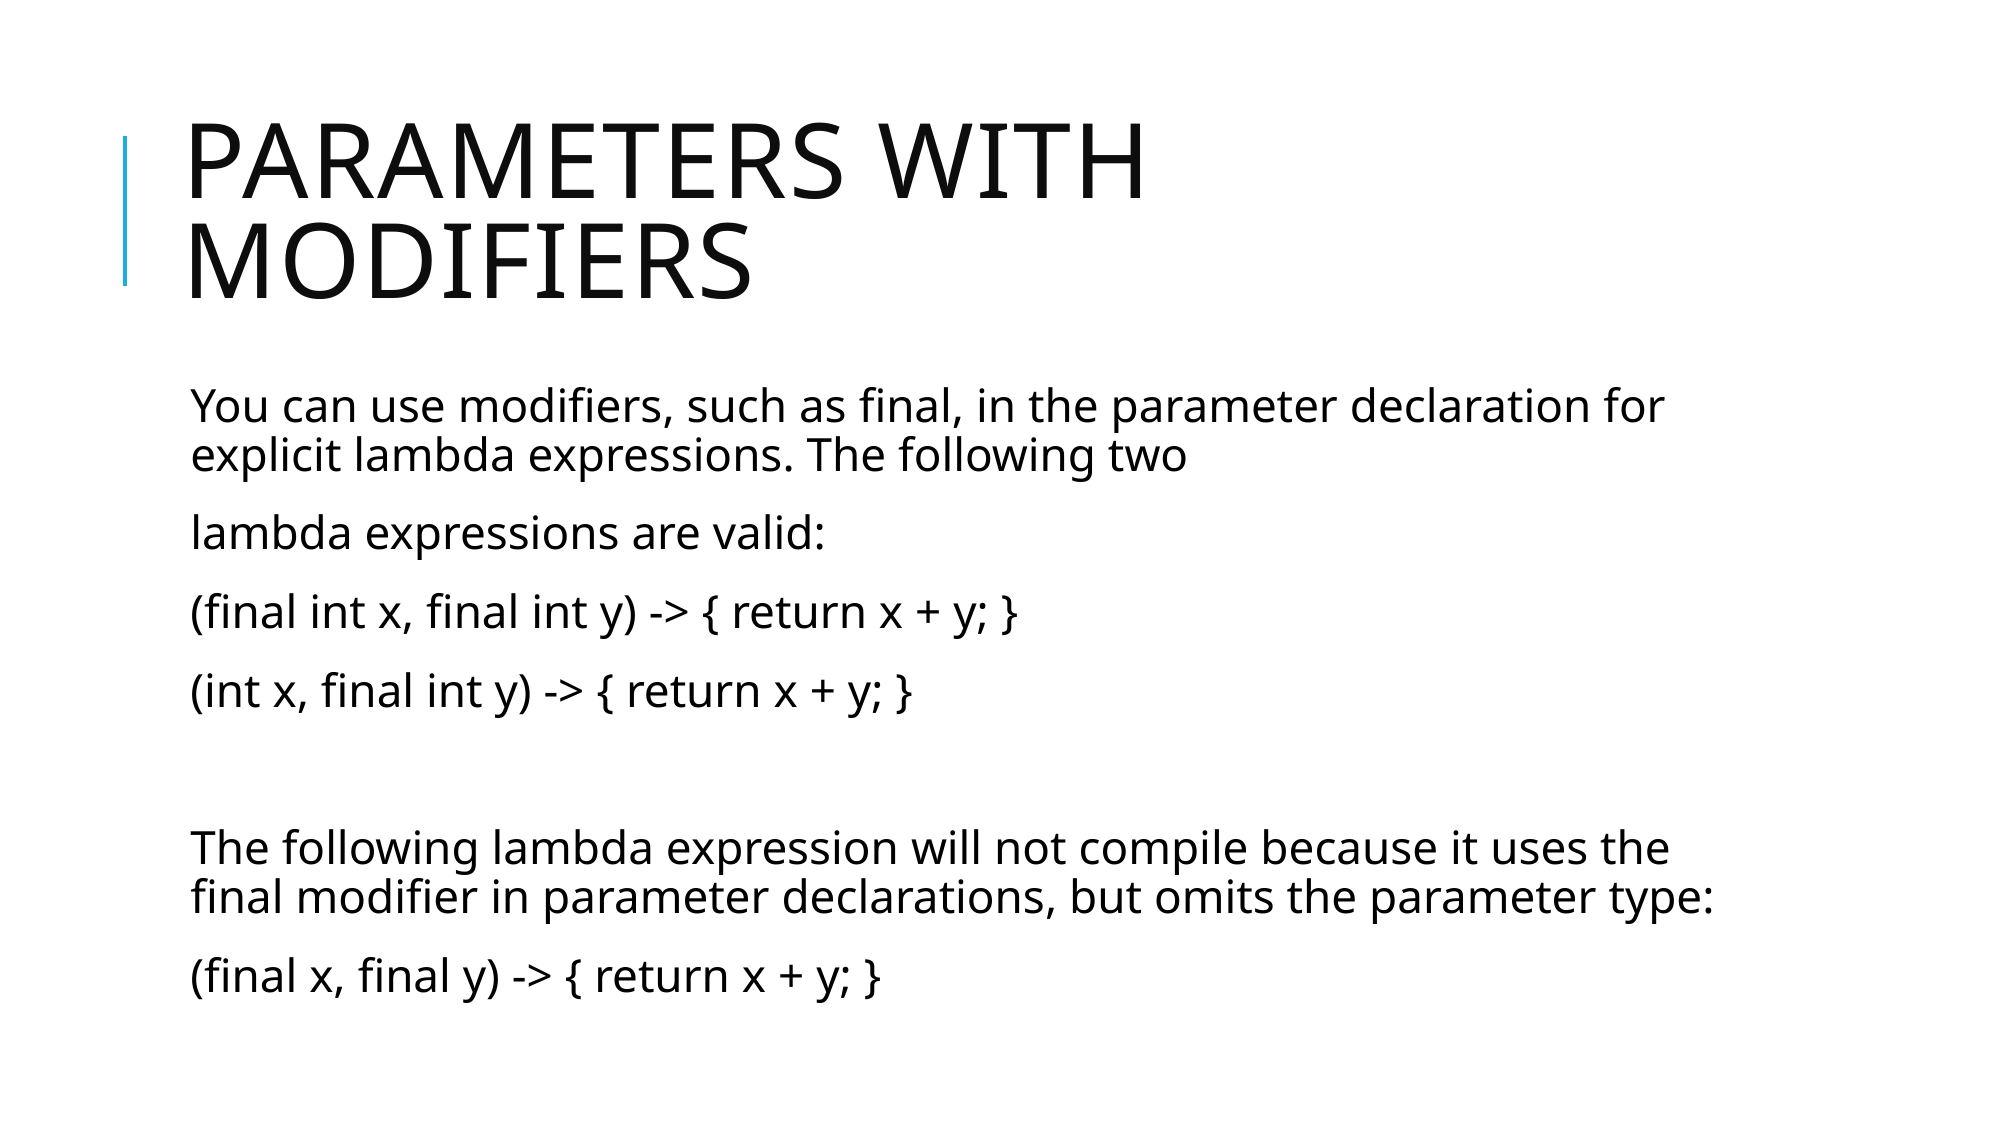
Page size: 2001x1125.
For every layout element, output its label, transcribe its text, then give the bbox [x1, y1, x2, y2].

list You can use modifiers, such as final, in the parameter declaration for explicit lambda expressions. The following two lambda expressions are valid: (final int x, final int y) -> { return x + y; } (int x, final int y) -> { return x + y; } The following lambda expression will not compile because it uses the final modifier in parameter declarations, but omits the parameter type: (final x, final y) -> { return x + y; } [168, 375, 1763, 1035]
title Parameters with Modifiers [168, 96, 1763, 342]
